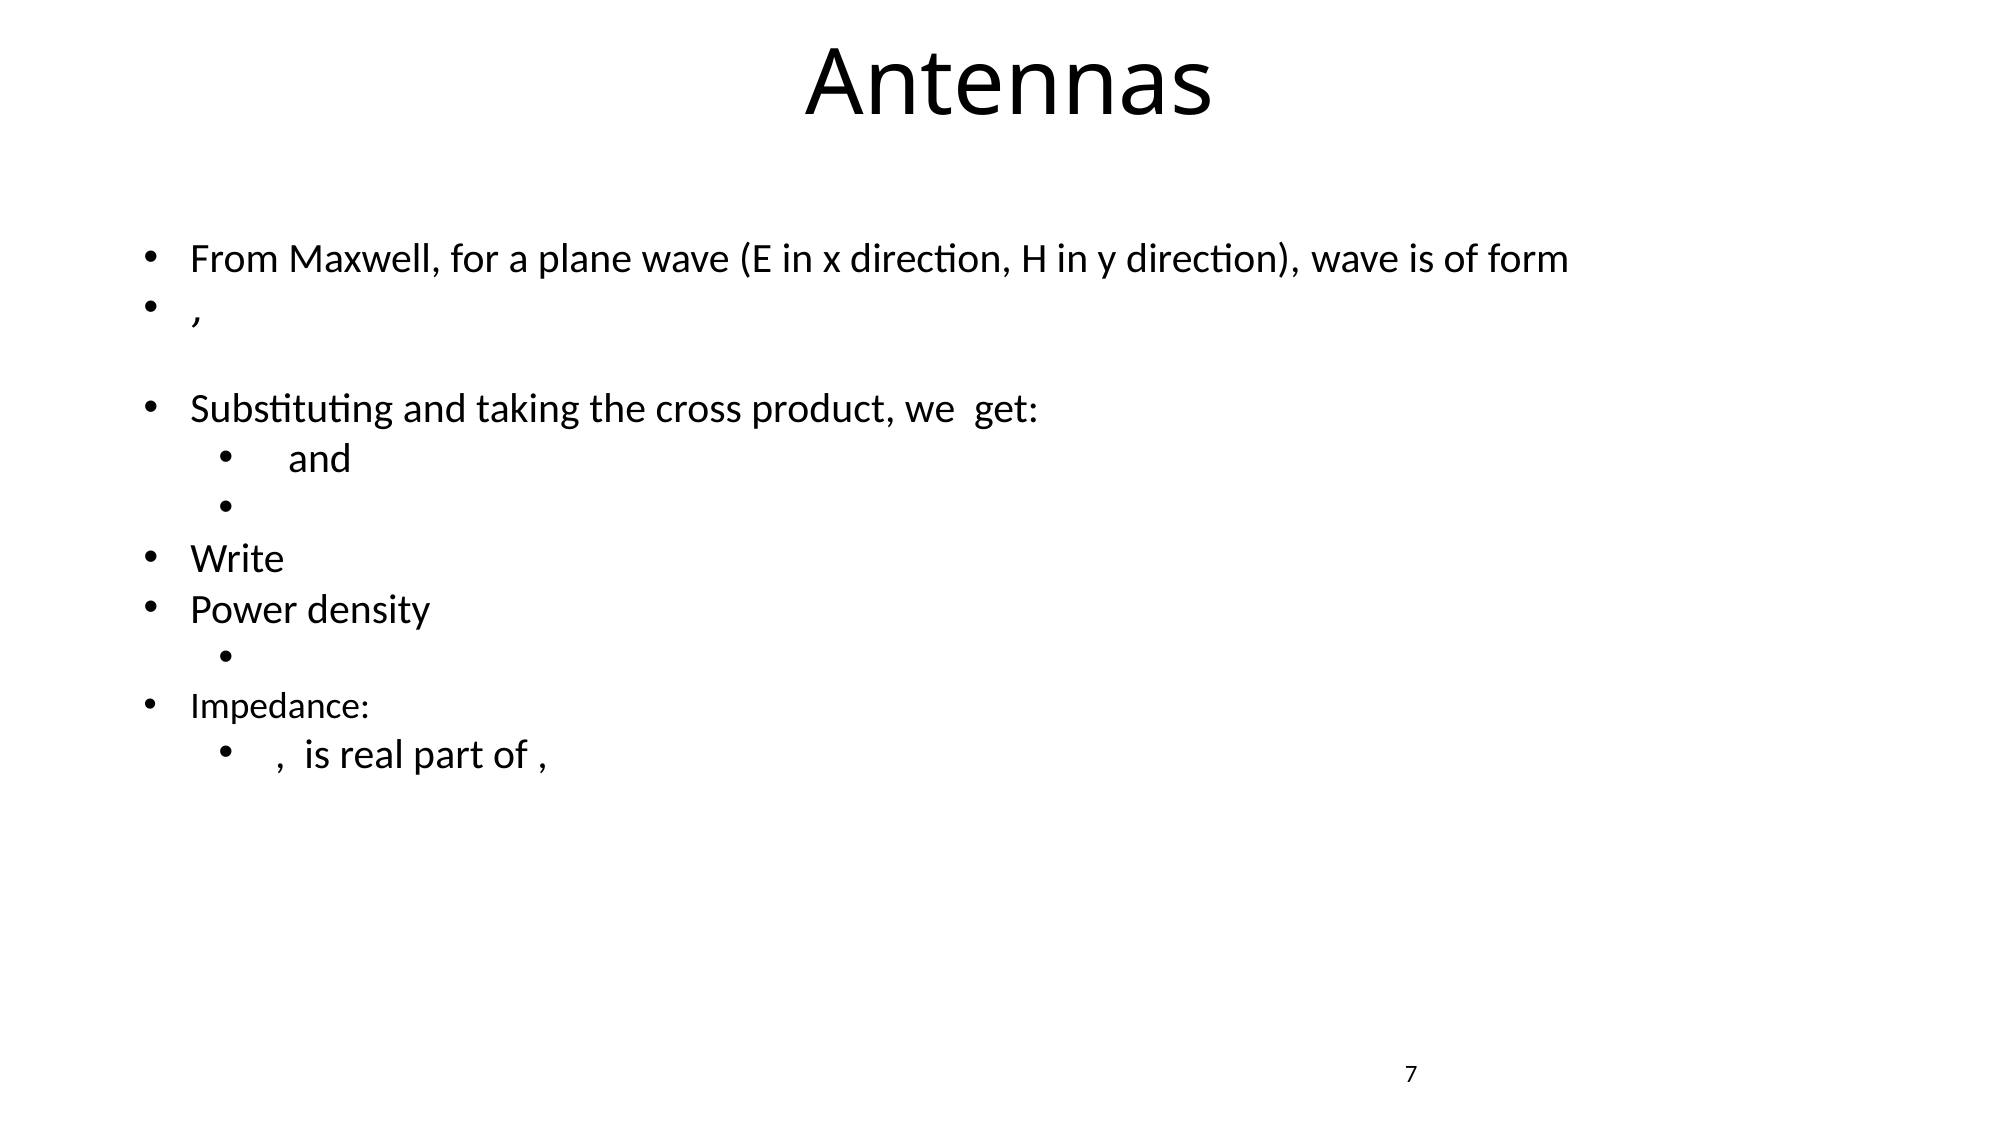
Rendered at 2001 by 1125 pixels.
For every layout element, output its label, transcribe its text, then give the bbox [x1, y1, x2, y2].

text_box Antennas [54, 23, 1966, 134]
slide_number 7 [1074, 738, 1425, 1125]
